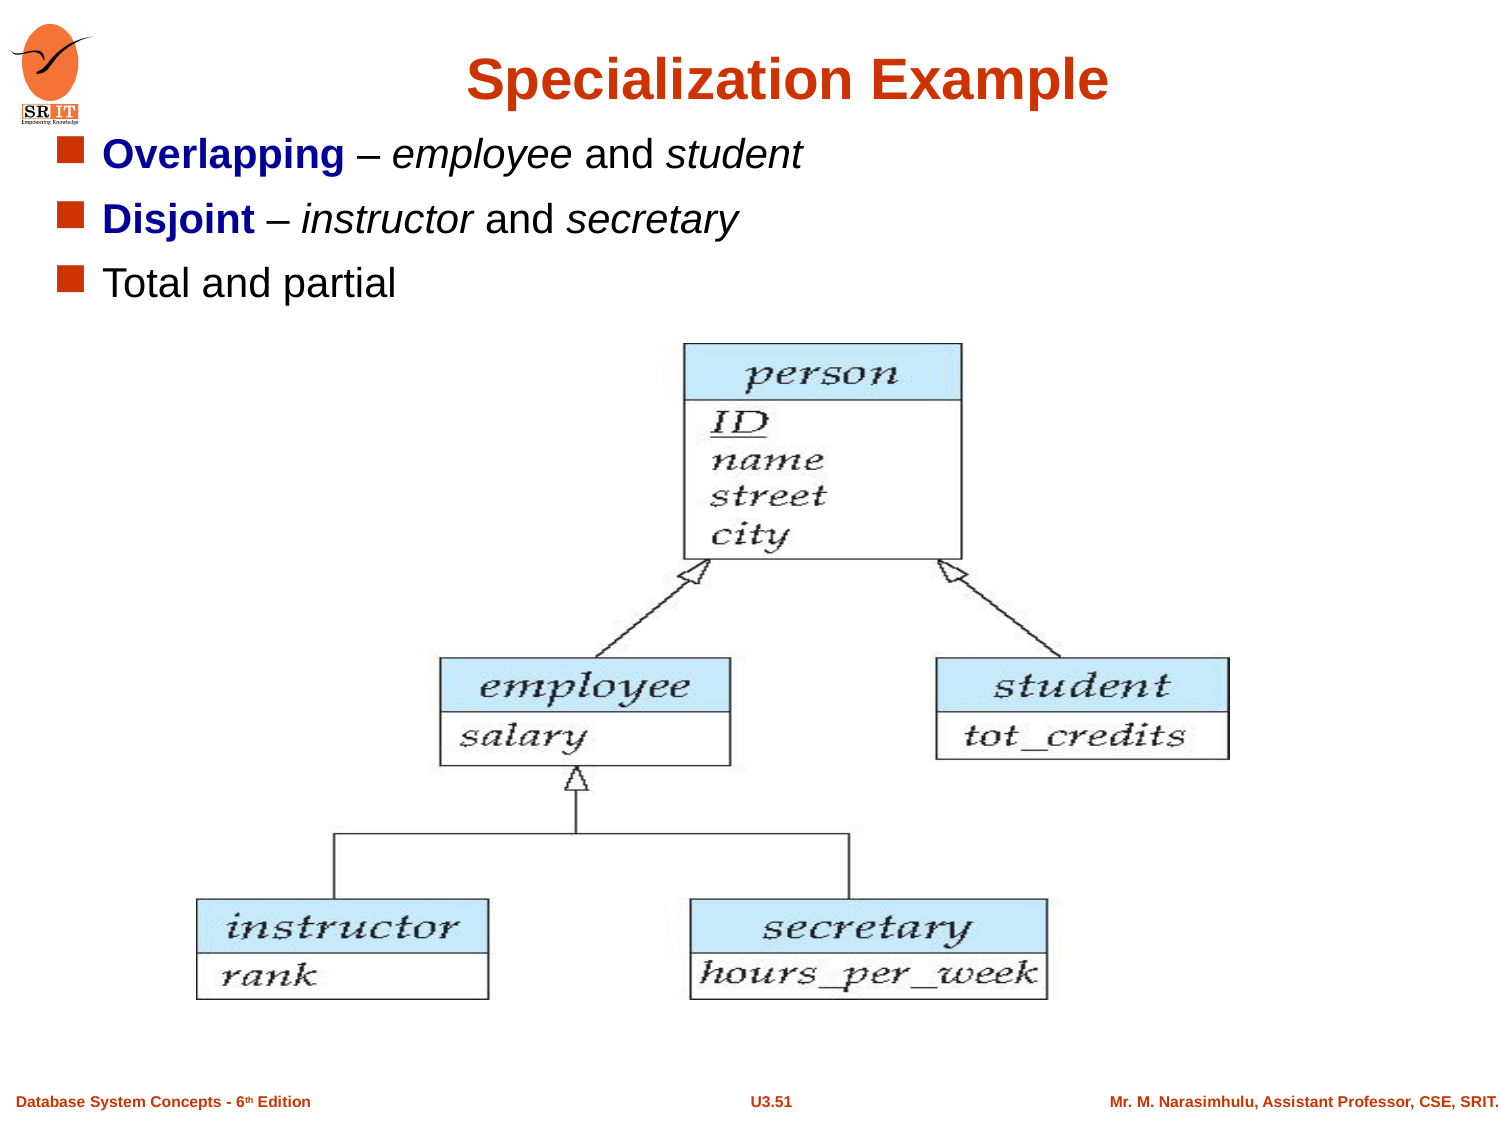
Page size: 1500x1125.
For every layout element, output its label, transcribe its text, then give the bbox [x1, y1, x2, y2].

picture [196, 342, 1231, 1000]
list Overlapping – employee and student Disjoint – instructor and secretary Total and partial [45, 119, 1451, 344]
title Specialization Example [125, 18, 1452, 120]
picture [11, 19, 93, 128]
